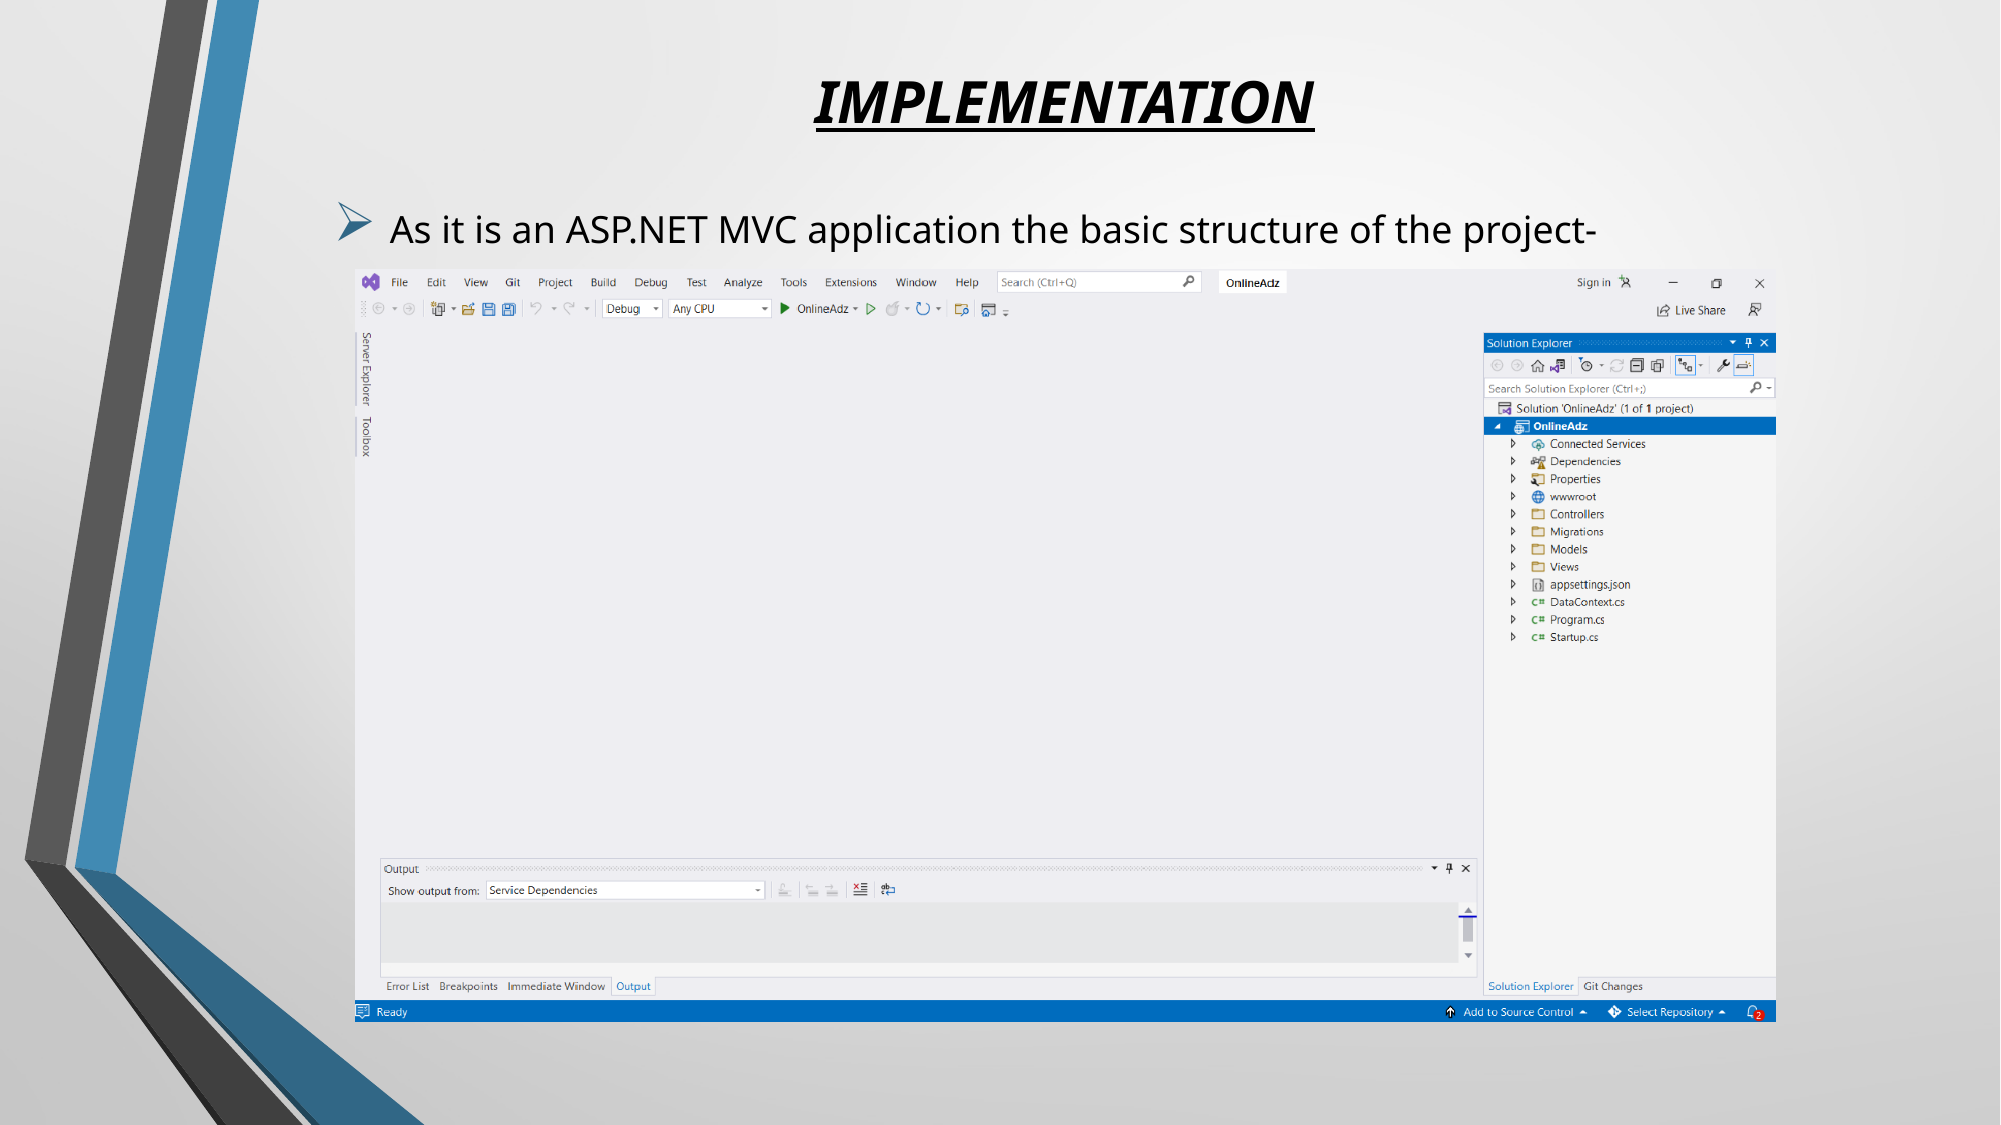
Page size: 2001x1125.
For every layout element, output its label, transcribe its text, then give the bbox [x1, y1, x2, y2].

picture [355, 269, 1776, 1022]
list As it is an ASP.NET MVC application the basic structure of the project- [243, 253, 1887, 984]
title IMPLEMENTATION [243, 43, 1887, 157]
